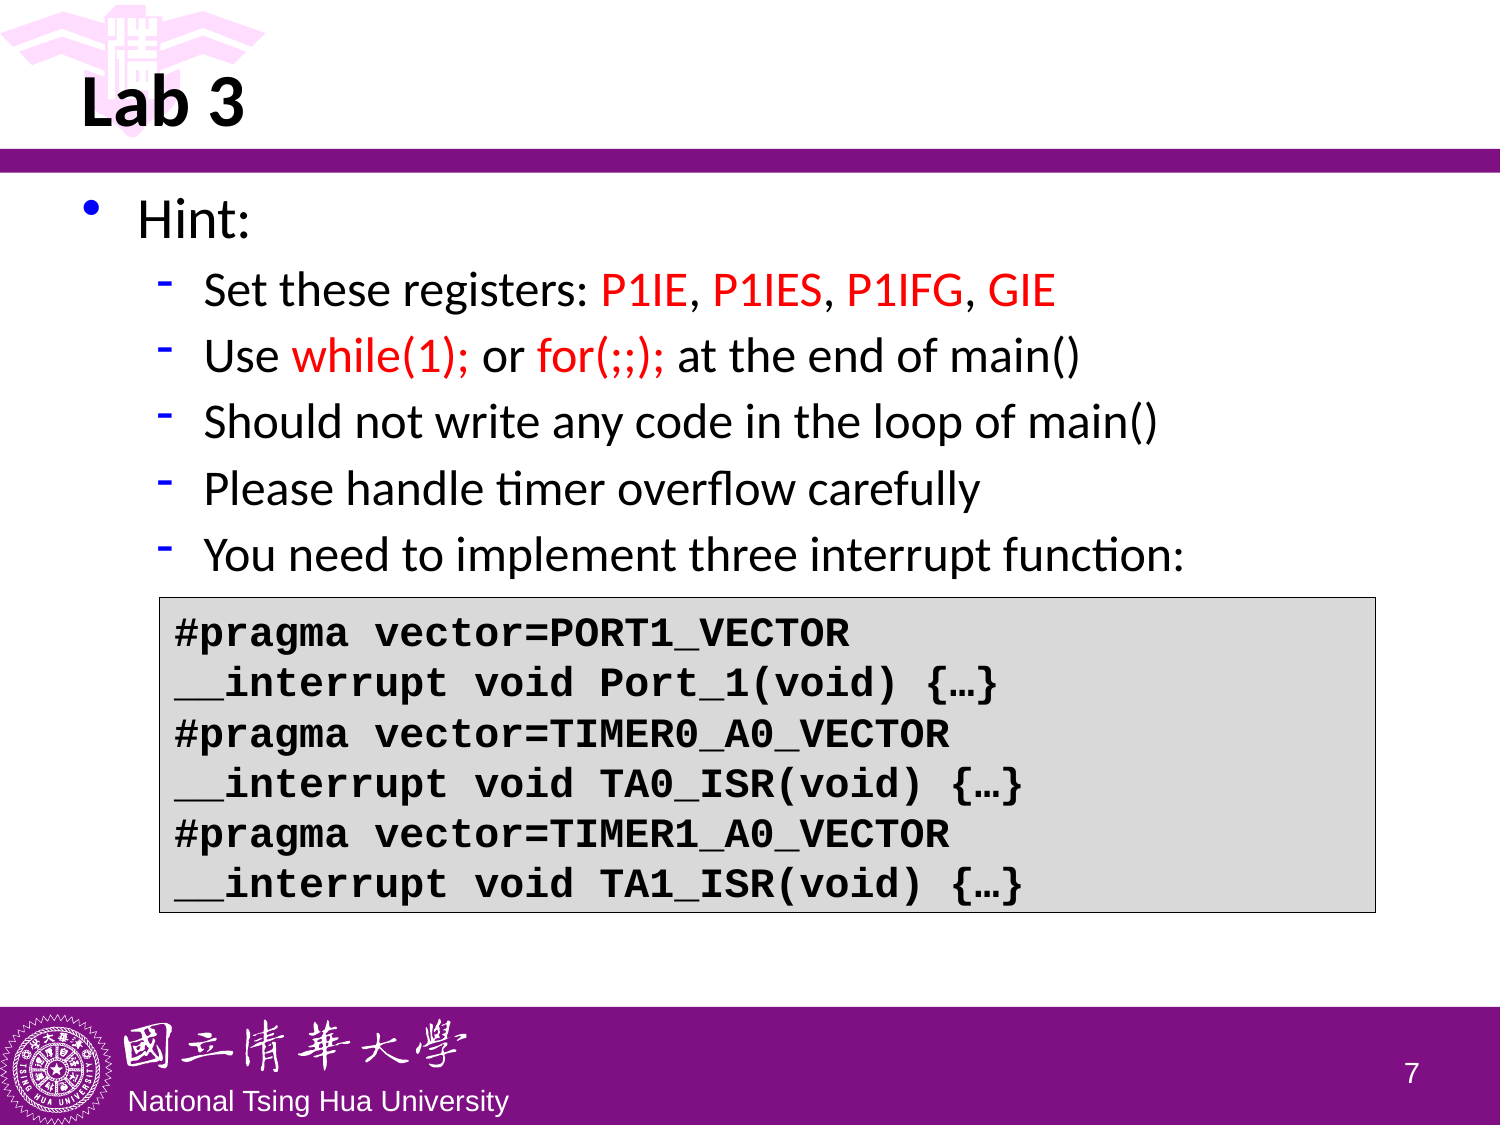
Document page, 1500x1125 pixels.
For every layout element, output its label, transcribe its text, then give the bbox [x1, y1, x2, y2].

list Hint: Set these registers: P1IE, P1IES, P1IFG, GIE Use while(1); or for(;;); at the end of main() Should not write any code in the loop of main() Please handle timer overflow carefully You need to implement three interrupt function: [66, 172, 1436, 1003]
text_box #pragma vector=PORT1_VECTOR __interrupt void Port_1(void) {…} #pragma vector=TIMER0_A0_VECTOR __interrupt void TA0_ISR(void) {…} #pragma vector=TIMER1_A0_VECTOR __interrupt void TA1_ISR(void) {…} [159, 597, 1376, 913]
title Lab 3 [66, 37, 1436, 149]
slide_number 6 [1122, 1021, 1436, 1097]
